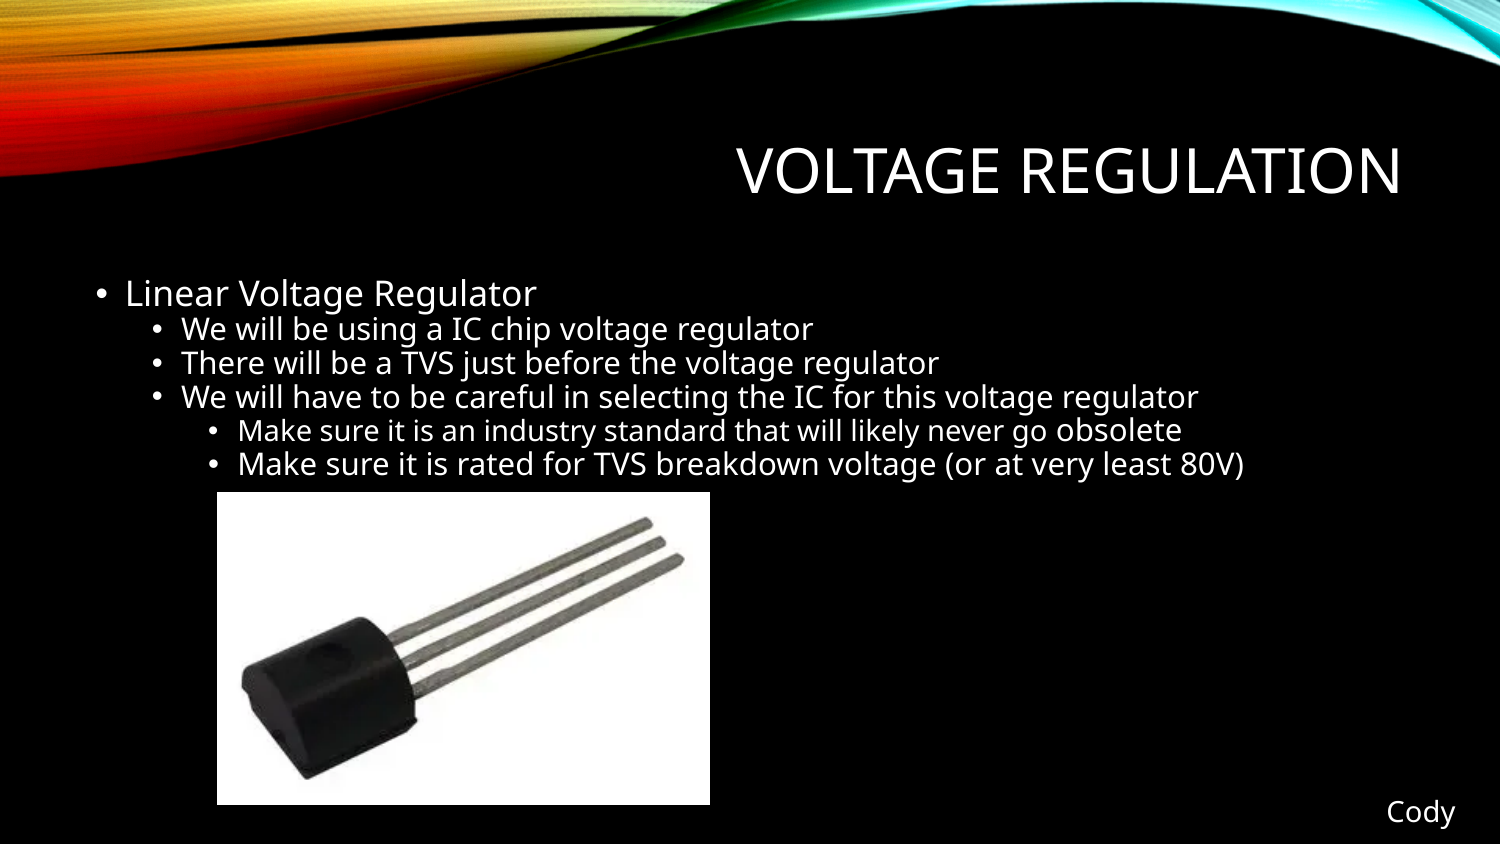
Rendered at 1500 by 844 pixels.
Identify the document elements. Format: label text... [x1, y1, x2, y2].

text_box Cody [1371, 778, 1500, 843]
title VOLTAGE REGULATION [356, 94, 1416, 254]
list Linear Voltage Regulator We will be using a IC chip voltage regulator There will be a TVS just before the voltage regulator We will have to be careful in selecting the IC for this voltage regulator Make sure it is an industry standard that will likely never go obsolete Make sure it is rated for TVS breakdown voltage (or at very least 80V) [84, 270, 1416, 766]
picture [217, 492, 710, 806]
picture [0, 0, 1500, 178]
